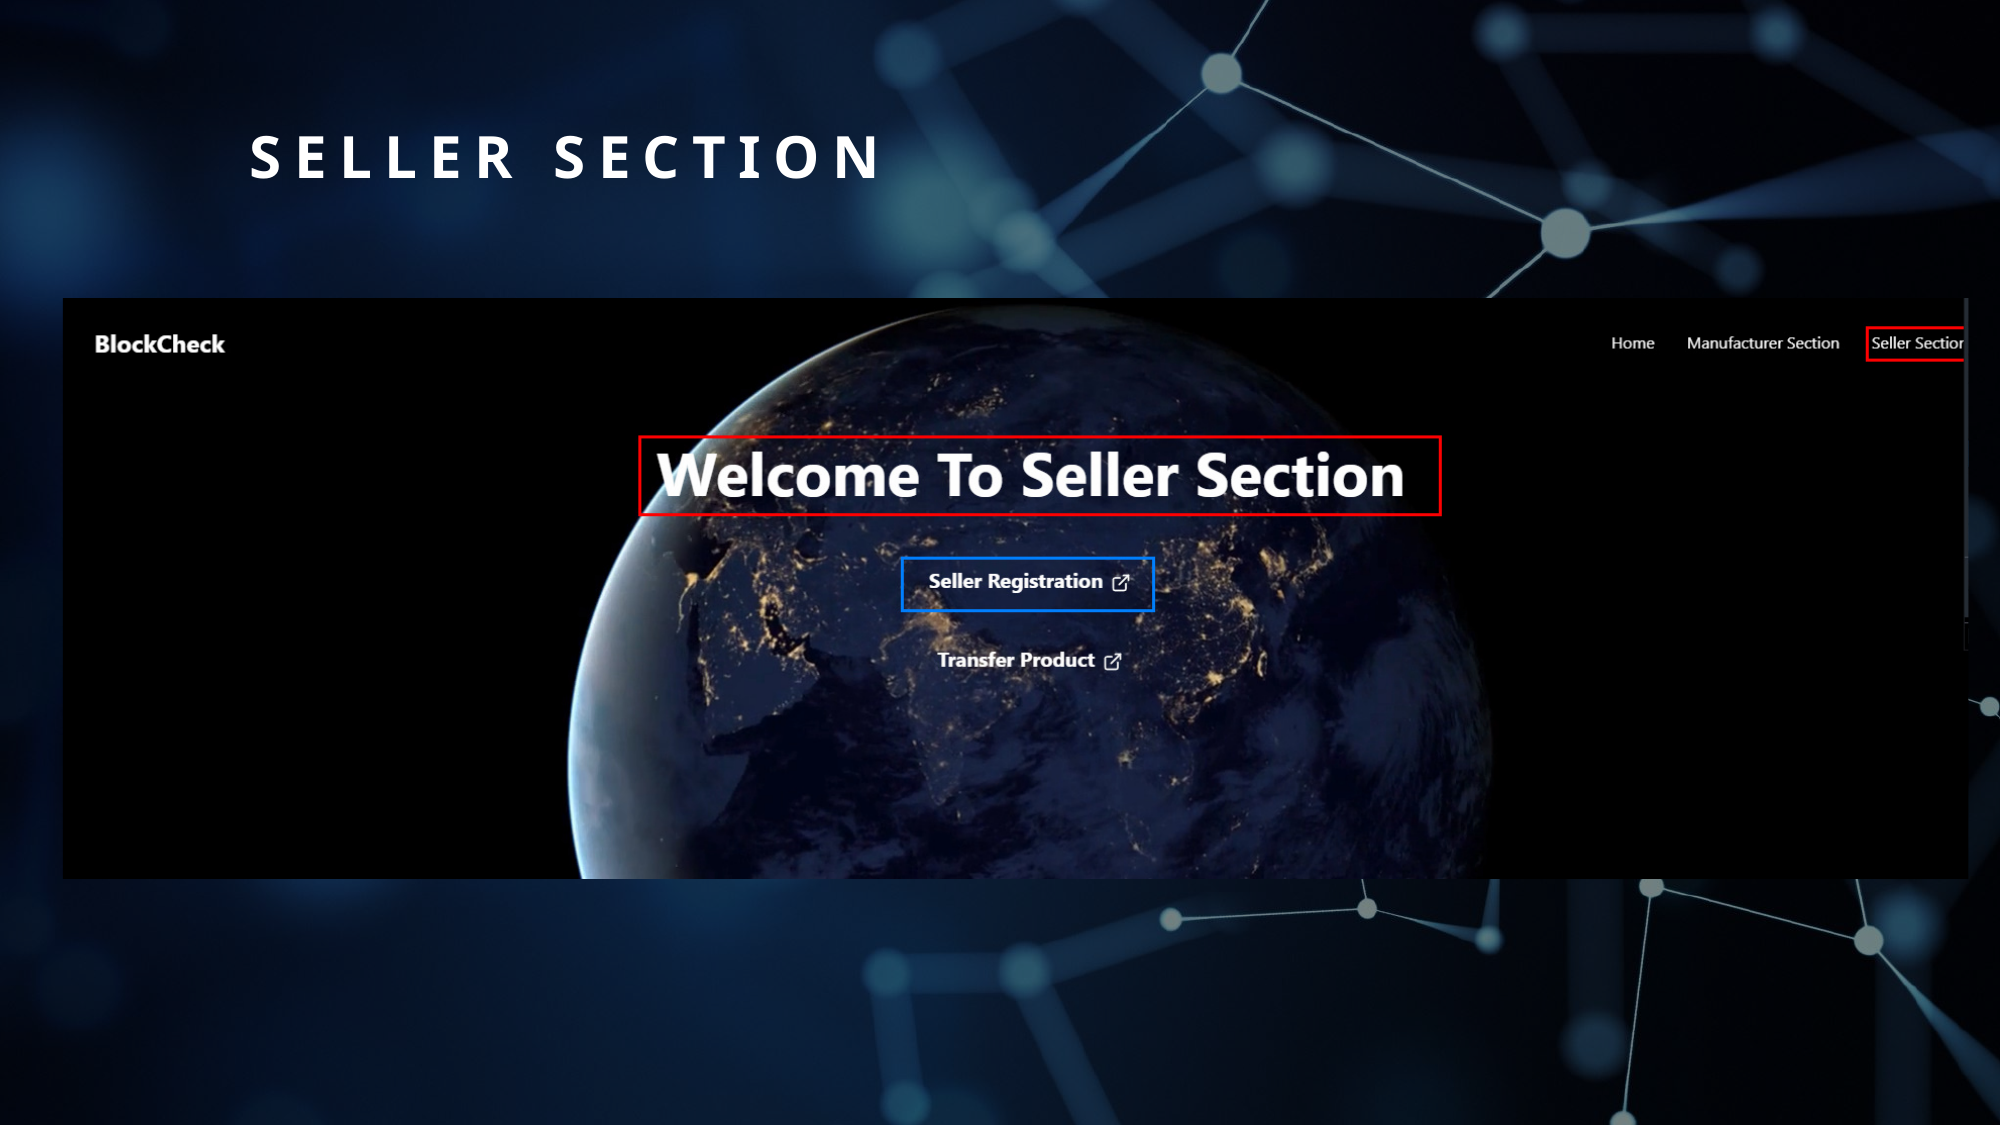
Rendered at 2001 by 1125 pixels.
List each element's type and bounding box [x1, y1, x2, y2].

list [62, 298, 1969, 879]
picture [0, 0, 2000, 1125]
